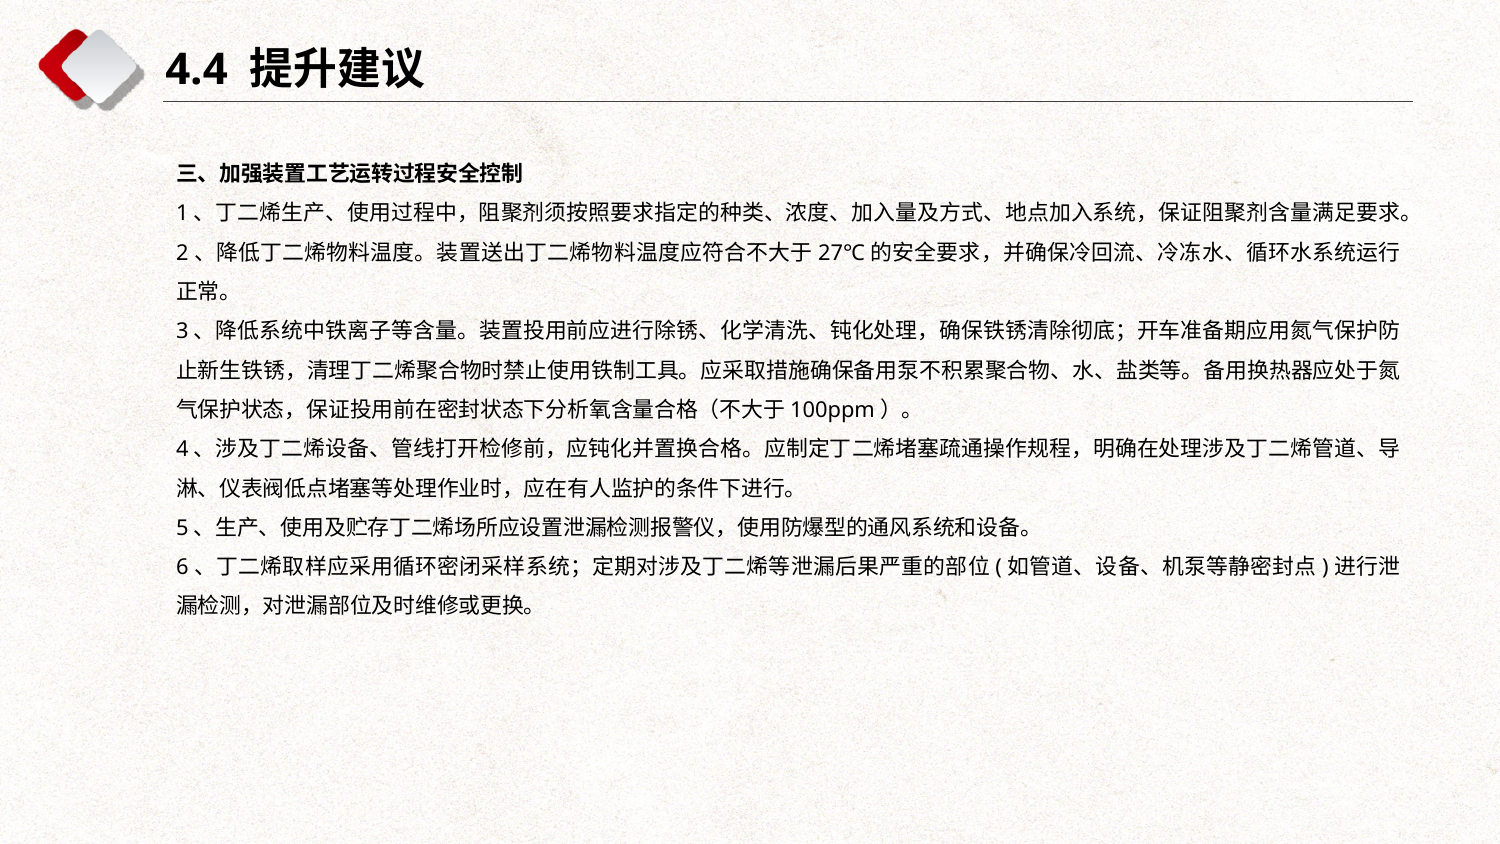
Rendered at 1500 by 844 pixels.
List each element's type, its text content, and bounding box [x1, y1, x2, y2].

text_box 4.4 提升建议 [150, 33, 440, 102]
text_box 三、加强装置工艺运转过程安全控制 1、丁二烯生产、使用过程中，阻聚剂须按照要求指定的种类、浓度、加入量及方式、地点加入系统，保证阻聚剂含量满足要求。 2、降低丁二烯物料温度。装置送出丁二烯物料温度应符合不大于27℃的安全要求，并确保冷回流、冷冻水、循环水系统运行正常。 3、降低系统中铁离子等含量。装置投用前应进行除锈、化学清洗、钝化处理，确保铁锈清除彻底；开车准备期应用氮气保护防止新生铁锈，清理丁二烯聚合物时禁止使用铁制工具。应采取措施确保备用泵不积累聚合物、水、盐类等。备用换热器应处于氮气保护状态，保证投用前在密封状态下分析氧含量合格（不大于100ppm）。 4、涉及丁二烯设备、管线打开检修前，应钝化并置换合格。应制定丁二烯堵塞疏通操作规程，明确在处理涉及丁二烯管道、导淋、仪表阀低点堵塞等处理作业时，应在有人监护的条件下进行。 5、生产、使用及贮存丁二烯场所应设置泄漏检测报警仪，使用防爆型的通风系统和设备。 6、丁二烯取样应采用循环密闭采样系统；定期对涉及丁二烯等泄漏后果严重的部位(如管道、设备、机泵等静密封点)进行泄漏检测，对泄漏部位及时维修或更换。 [161, 139, 1415, 626]
picture [0, 0, 1500, 844]
